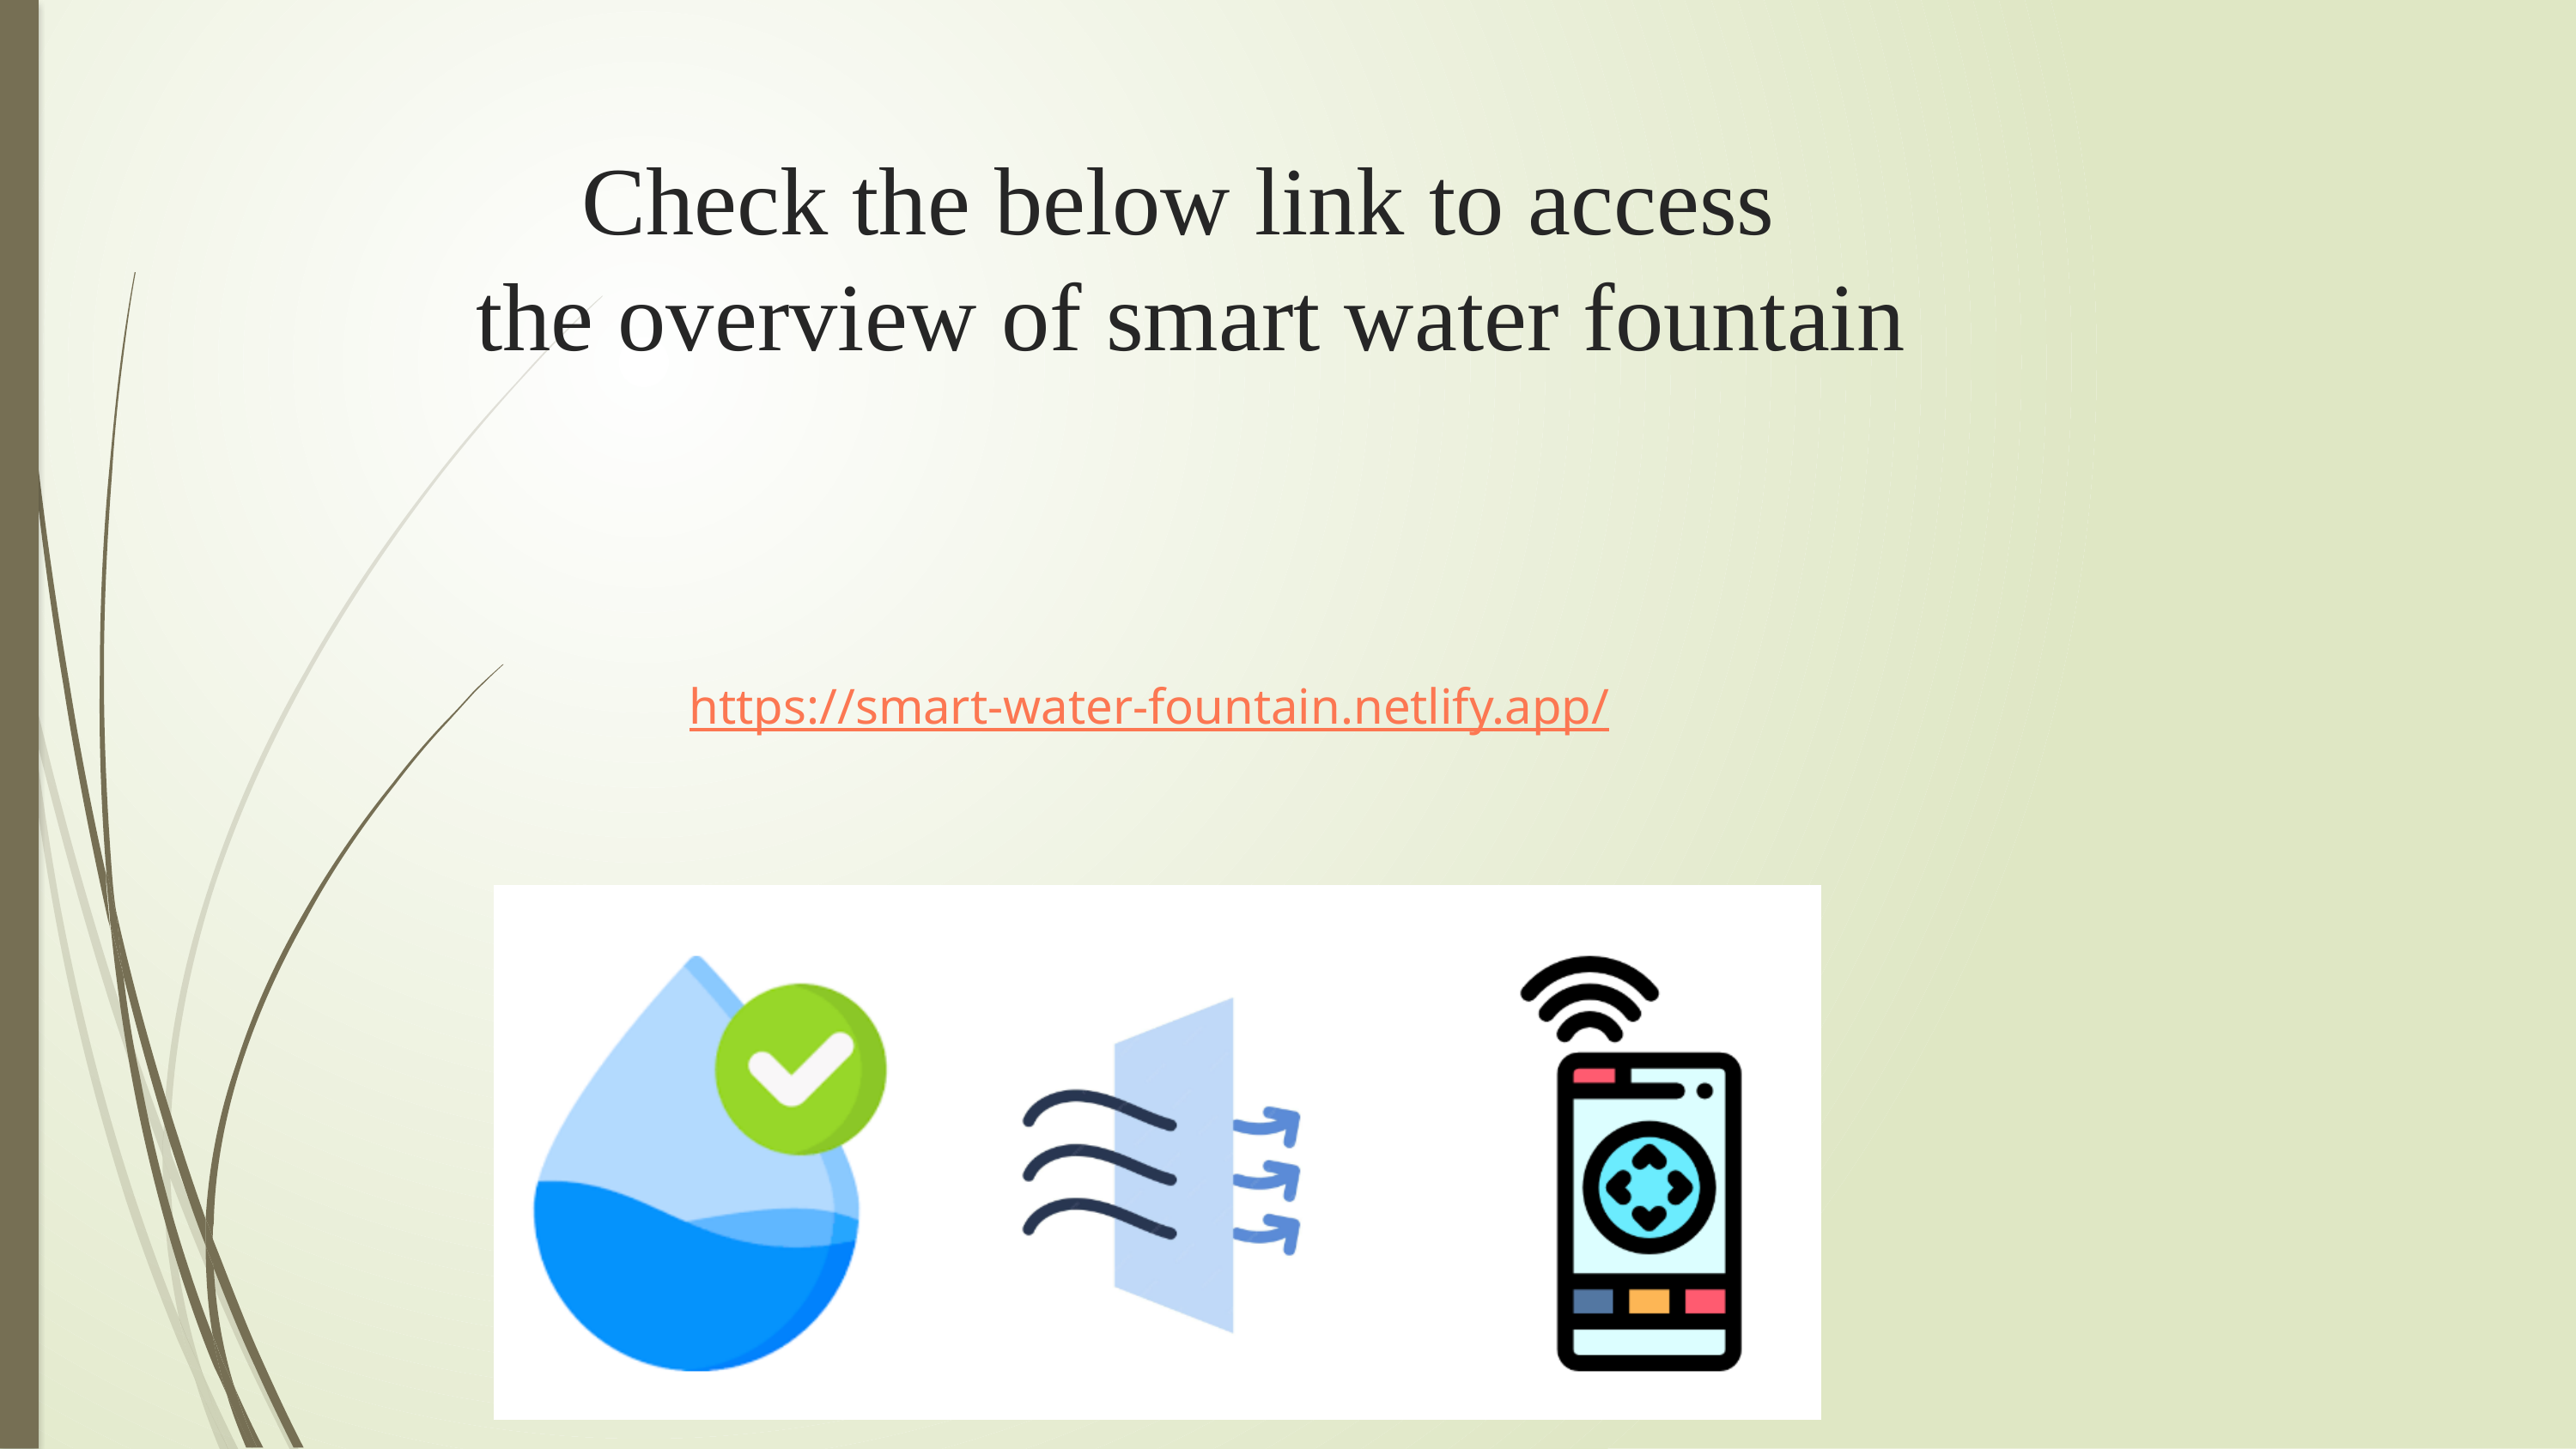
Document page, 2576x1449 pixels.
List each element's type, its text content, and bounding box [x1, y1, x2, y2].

list https://smart-water-fountain.netlify.app/ [676, 500, 2383, 1223]
picture [493, 884, 1821, 1420]
title Check the below link to access the overview of smart water fountain [268, 131, 2115, 403]
